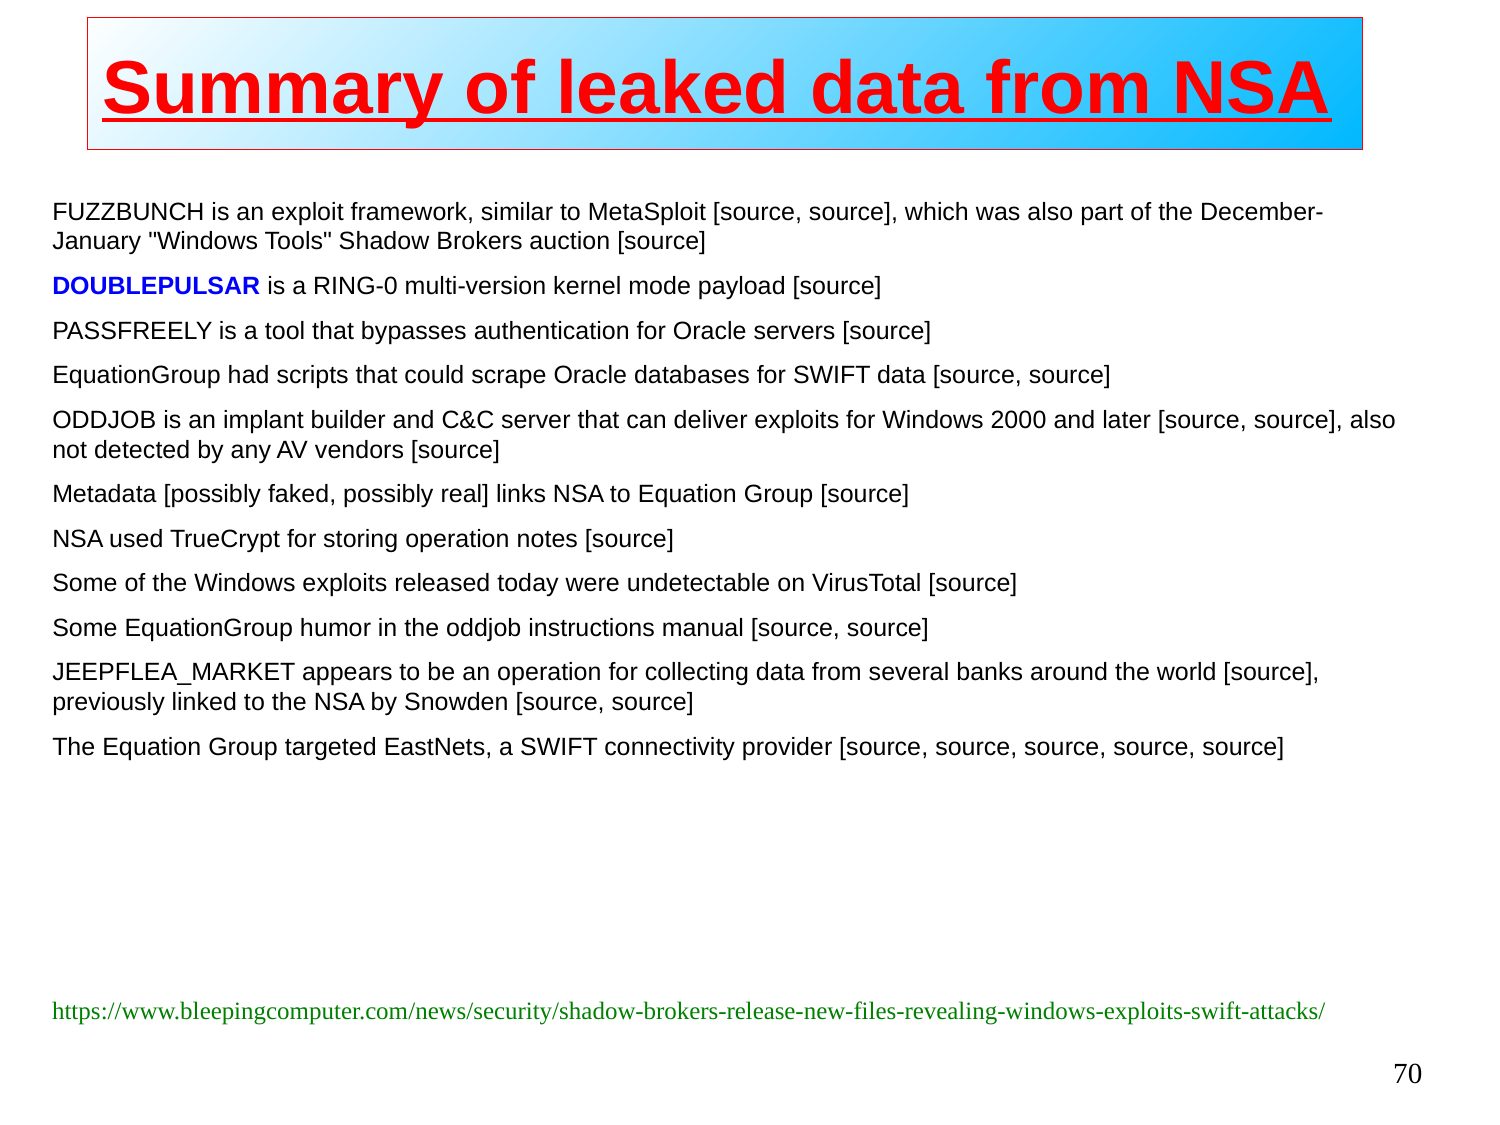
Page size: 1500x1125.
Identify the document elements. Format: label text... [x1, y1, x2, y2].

list FUZZBUNCH is an exploit framework, similar to MetaSploit [source, source], which was also part of the December-January "Windows Tools" Shadow Brokers auction [source] DOUBLEPULSAR is a RING-0 multi-version kernel mode payload [source] PASSFREELY is a tool that bypasses authentication for Oracle servers [source] EquationGroup had scripts that could scrape Oracle databases for SWIFT data [source, source] ODDJOB is an implant builder and C&C server that can deliver exploits for Windows 2000 and later [source, source], also not detected by any AV vendors [source] Metadata [possibly faked, possibly real] links NSA to Equation Group [source] NSA used TrueCrypt for storing operation notes [source] Some of the Windows exploits released today were undetectable on VirusTotal [source] Some EquationGroup humor in the oddjob instructions manual [source, source] JEEPFLEA_MARKET appears to be an operation for collecting data from several banks around the world [source], previously linked to the NSA by Snowden [source, source] The Equation Group targeted EastNets, a SWIFT connectivity provider [source, source, source, source, source] [37, 187, 1425, 950]
text_box https://www.bleepingcomputer.com/news/security/shadow-brokers-release-new-files-revealing-windows-exploits-swift-attacks/ [37, 987, 1413, 1033]
text_box Summary of leaked data from NSA [87, 17, 1363, 150]
